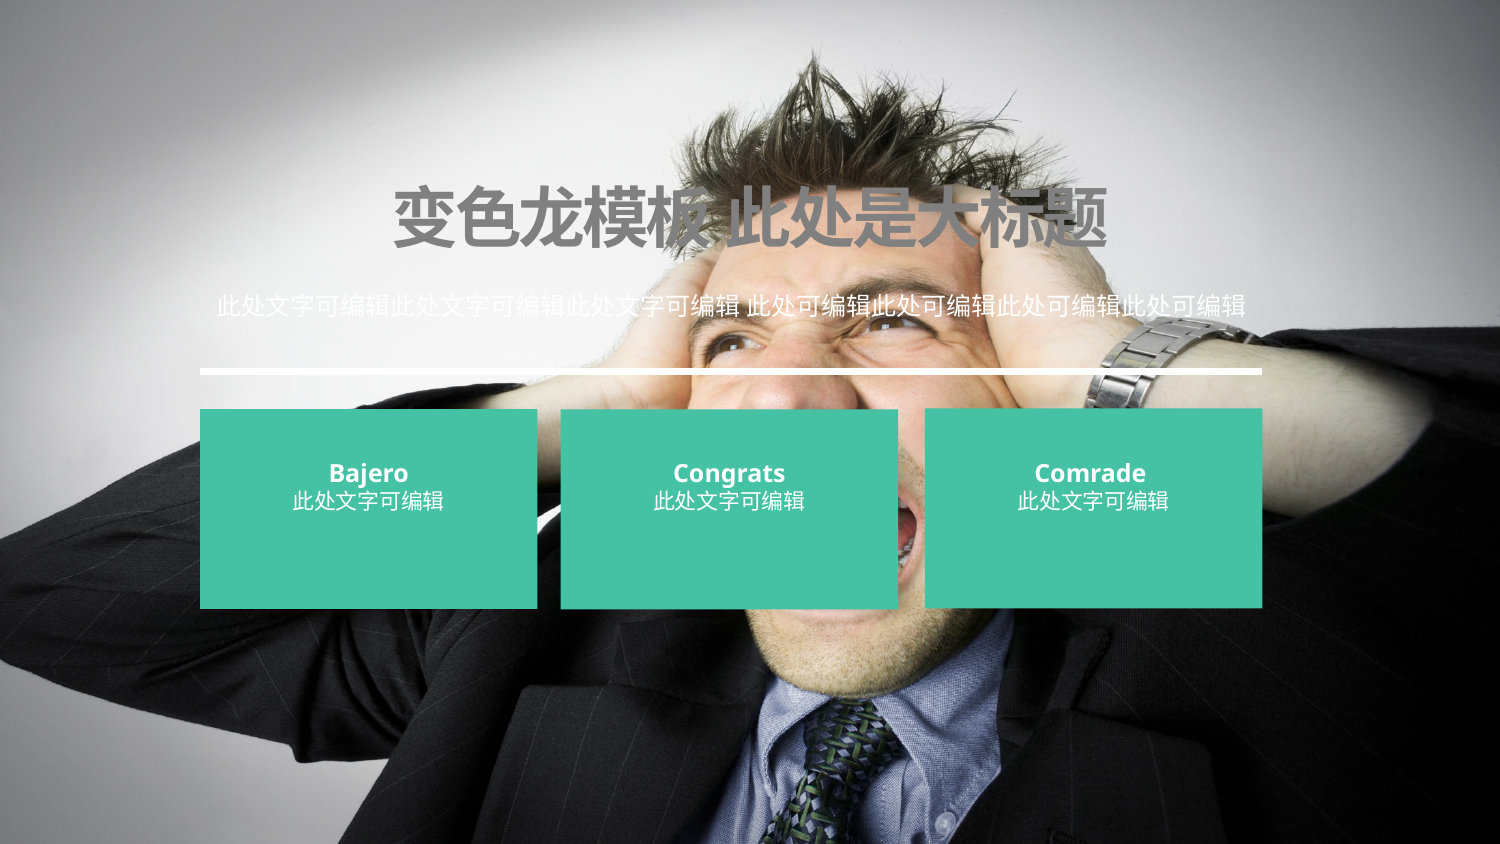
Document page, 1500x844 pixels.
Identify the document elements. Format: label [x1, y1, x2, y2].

text_box [198, 407, 540, 611]
text_box [923, 406, 1265, 611]
text_box [199, 287, 1263, 325]
text_box [0, 171, 1500, 260]
picture [0, 260, 1500, 844]
text_box [559, 407, 900, 611]
picture [0, 0, 1500, 171]
